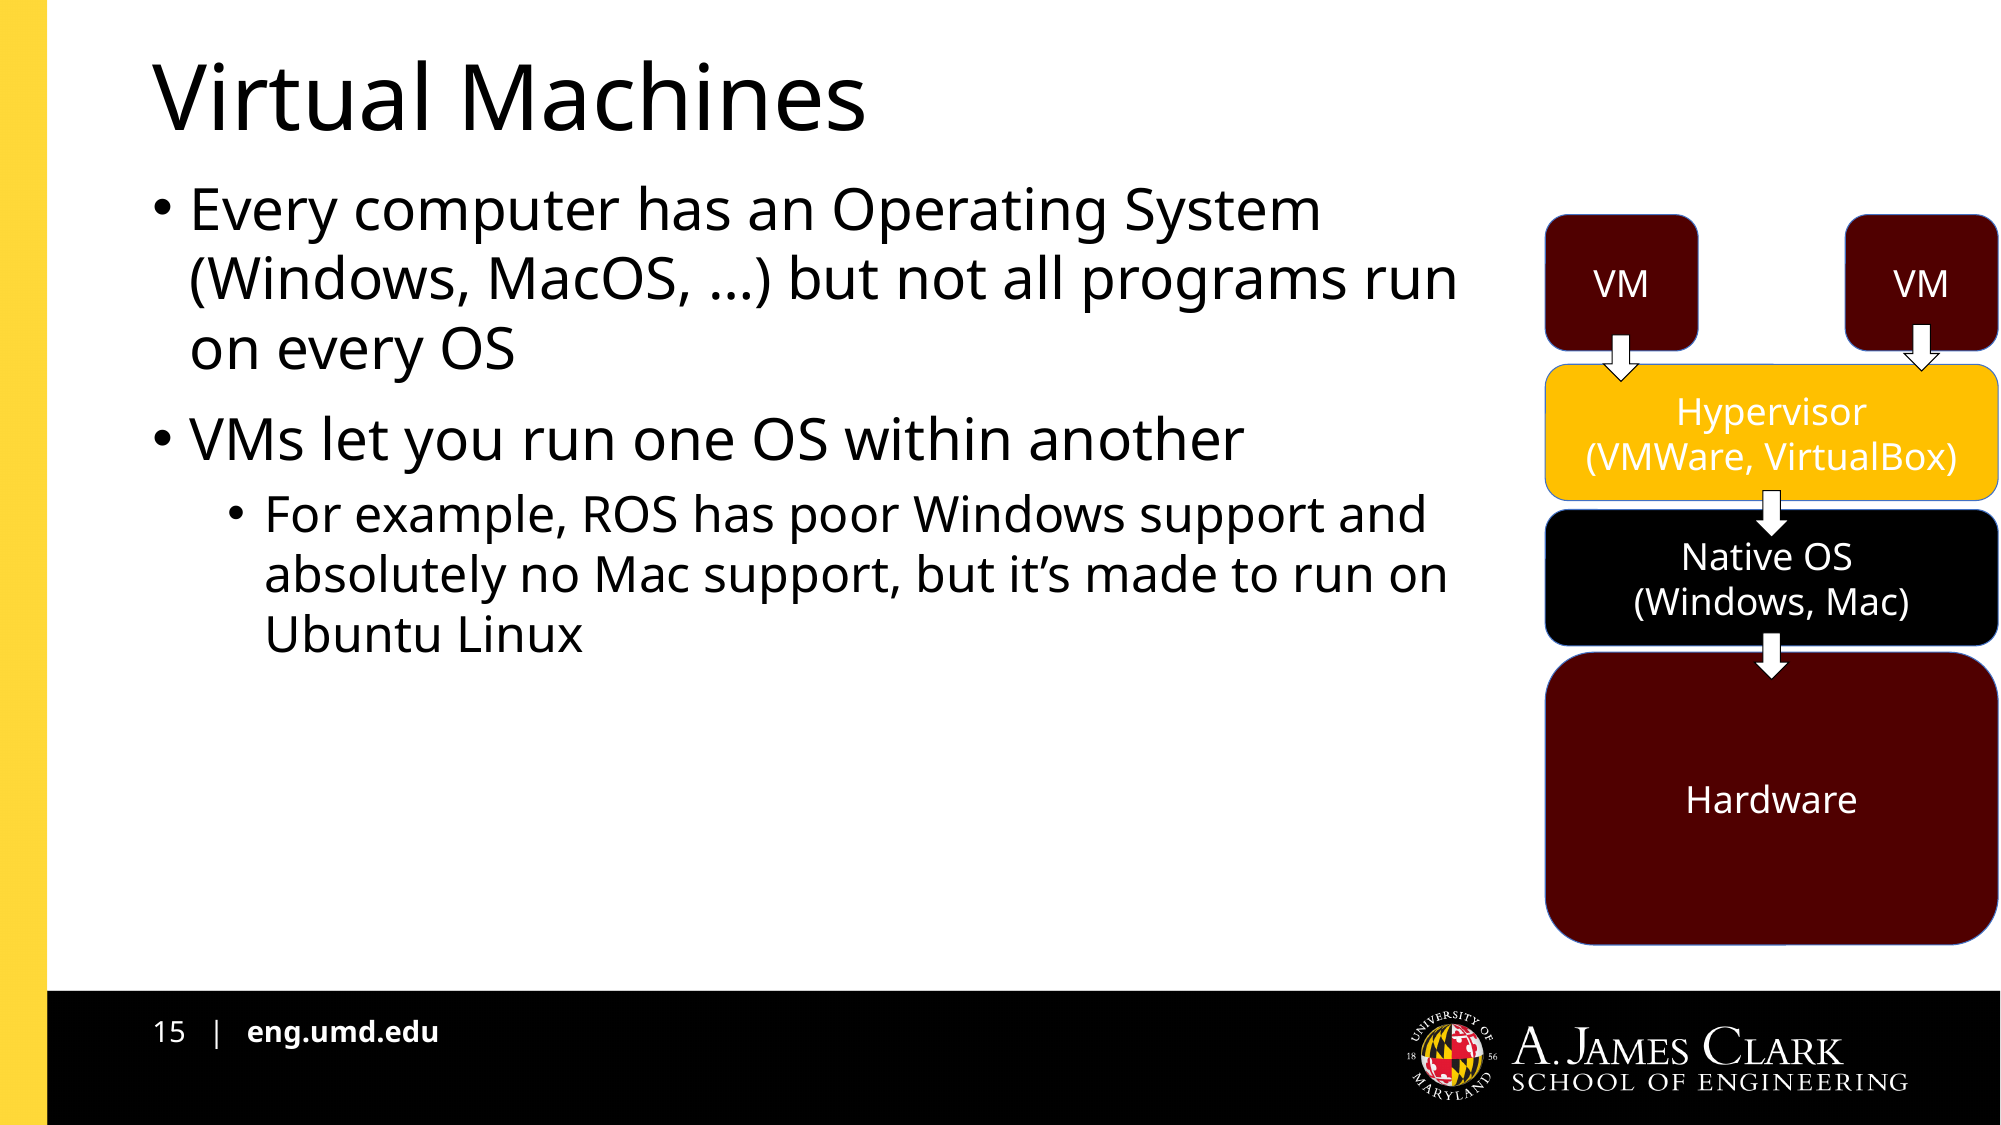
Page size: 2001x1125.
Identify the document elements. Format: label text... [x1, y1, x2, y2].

text_box Native OS (Windows, Mac) [1544, 508, 1999, 647]
picture [0, 0, 2001, 1125]
list Every computer has an Operating System (Windows, MacOS, …) but not all programs run on every OS VMs let you run one OS within another For example, ROS has poor Windows support and absolutely no Mac support, but it’s made to run on Ubuntu Linux [137, 164, 1546, 1029]
text_box [1752, 490, 1791, 538]
text_box [1902, 323, 1941, 372]
text_box [1752, 632, 1791, 681]
text_box [1602, 334, 1640, 383]
text_box Hypervisor (VMWare, VirtualBox) [1544, 363, 1999, 502]
text_box VM [1544, 214, 1699, 352]
text_box VM [1844, 214, 1999, 352]
title Virtual Machines [137, 21, 1863, 158]
text_box Hardware [1544, 651, 1999, 946]
footer 15 | eng.umd.edu [137, 1002, 1338, 1063]
